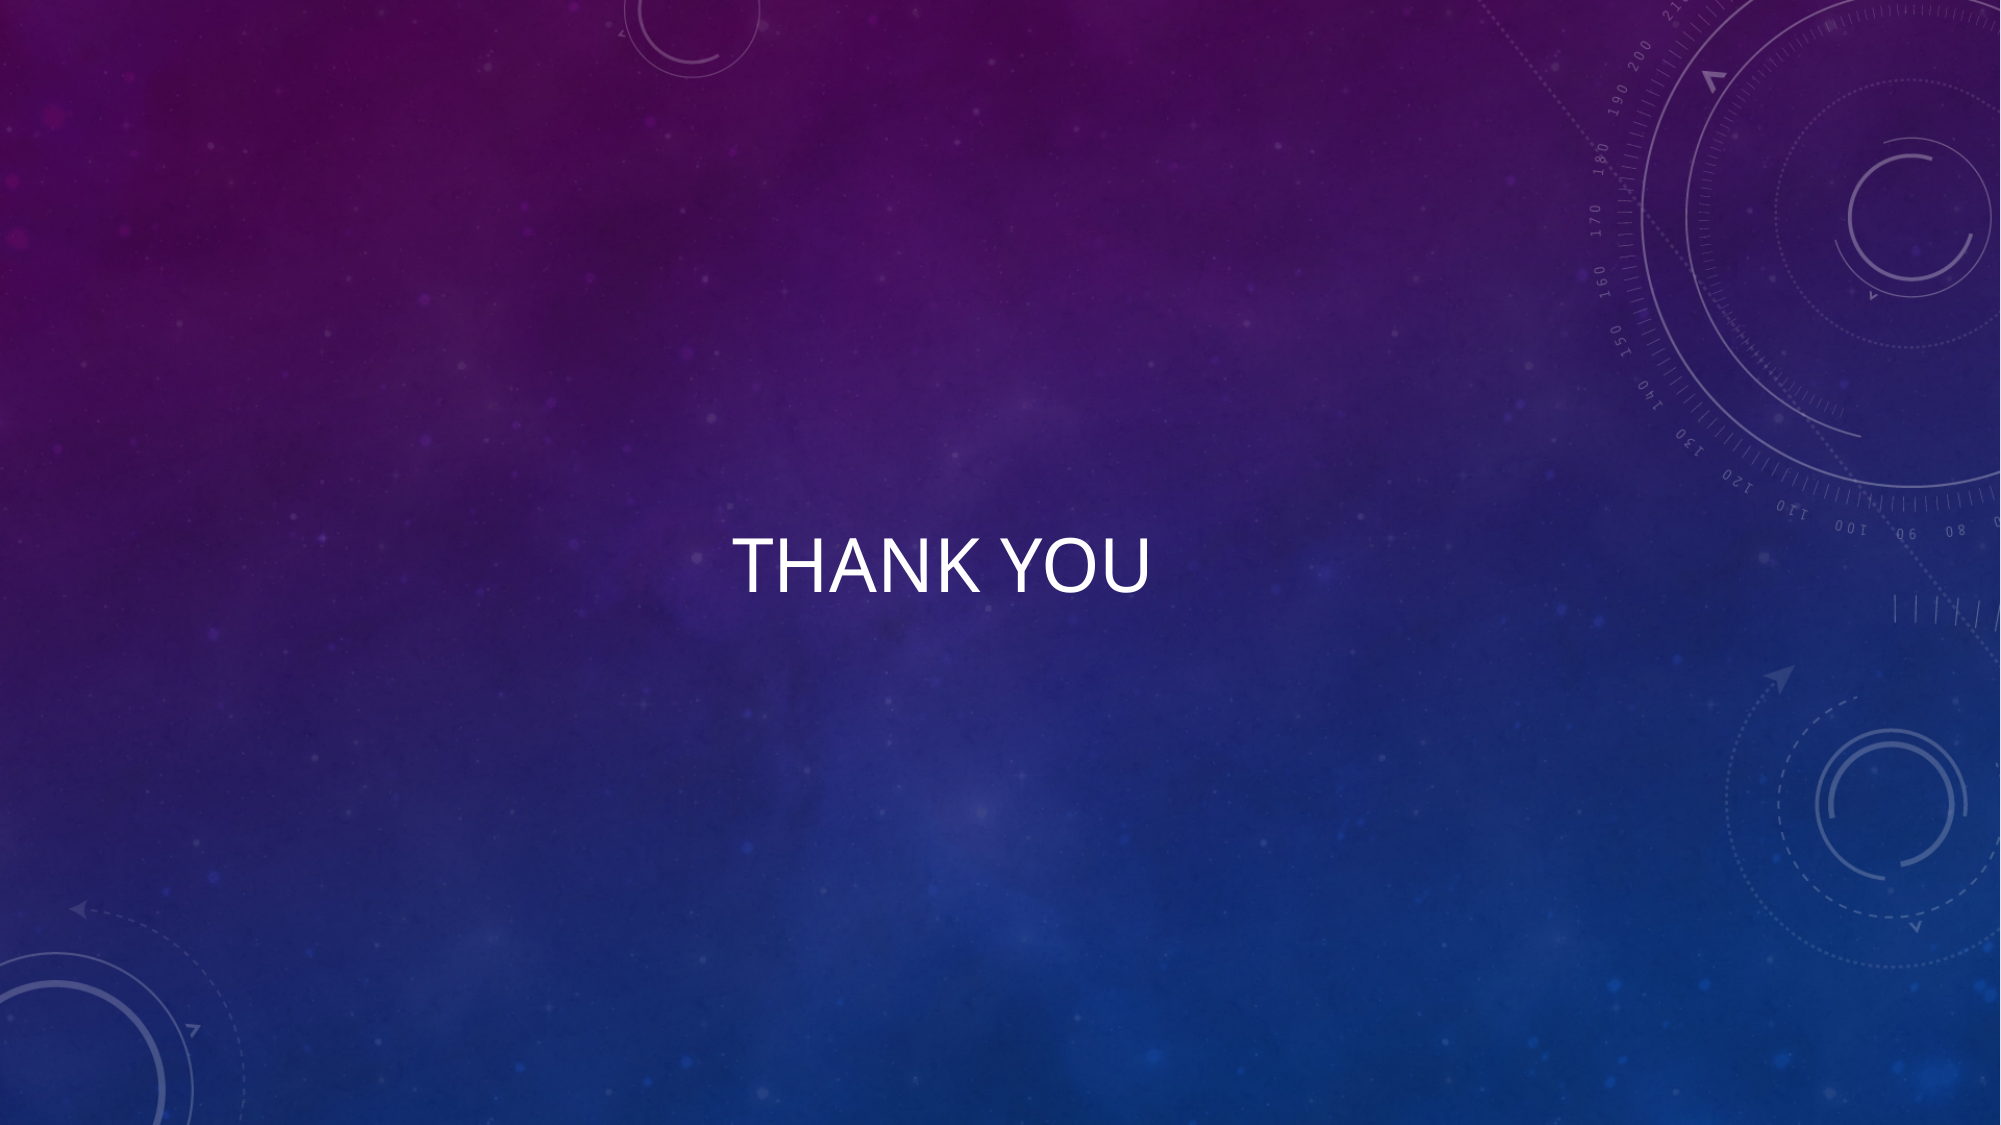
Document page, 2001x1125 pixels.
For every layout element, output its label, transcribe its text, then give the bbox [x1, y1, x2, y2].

title Thank you [112, 443, 1775, 682]
picture [0, 0, 2001, 1125]
